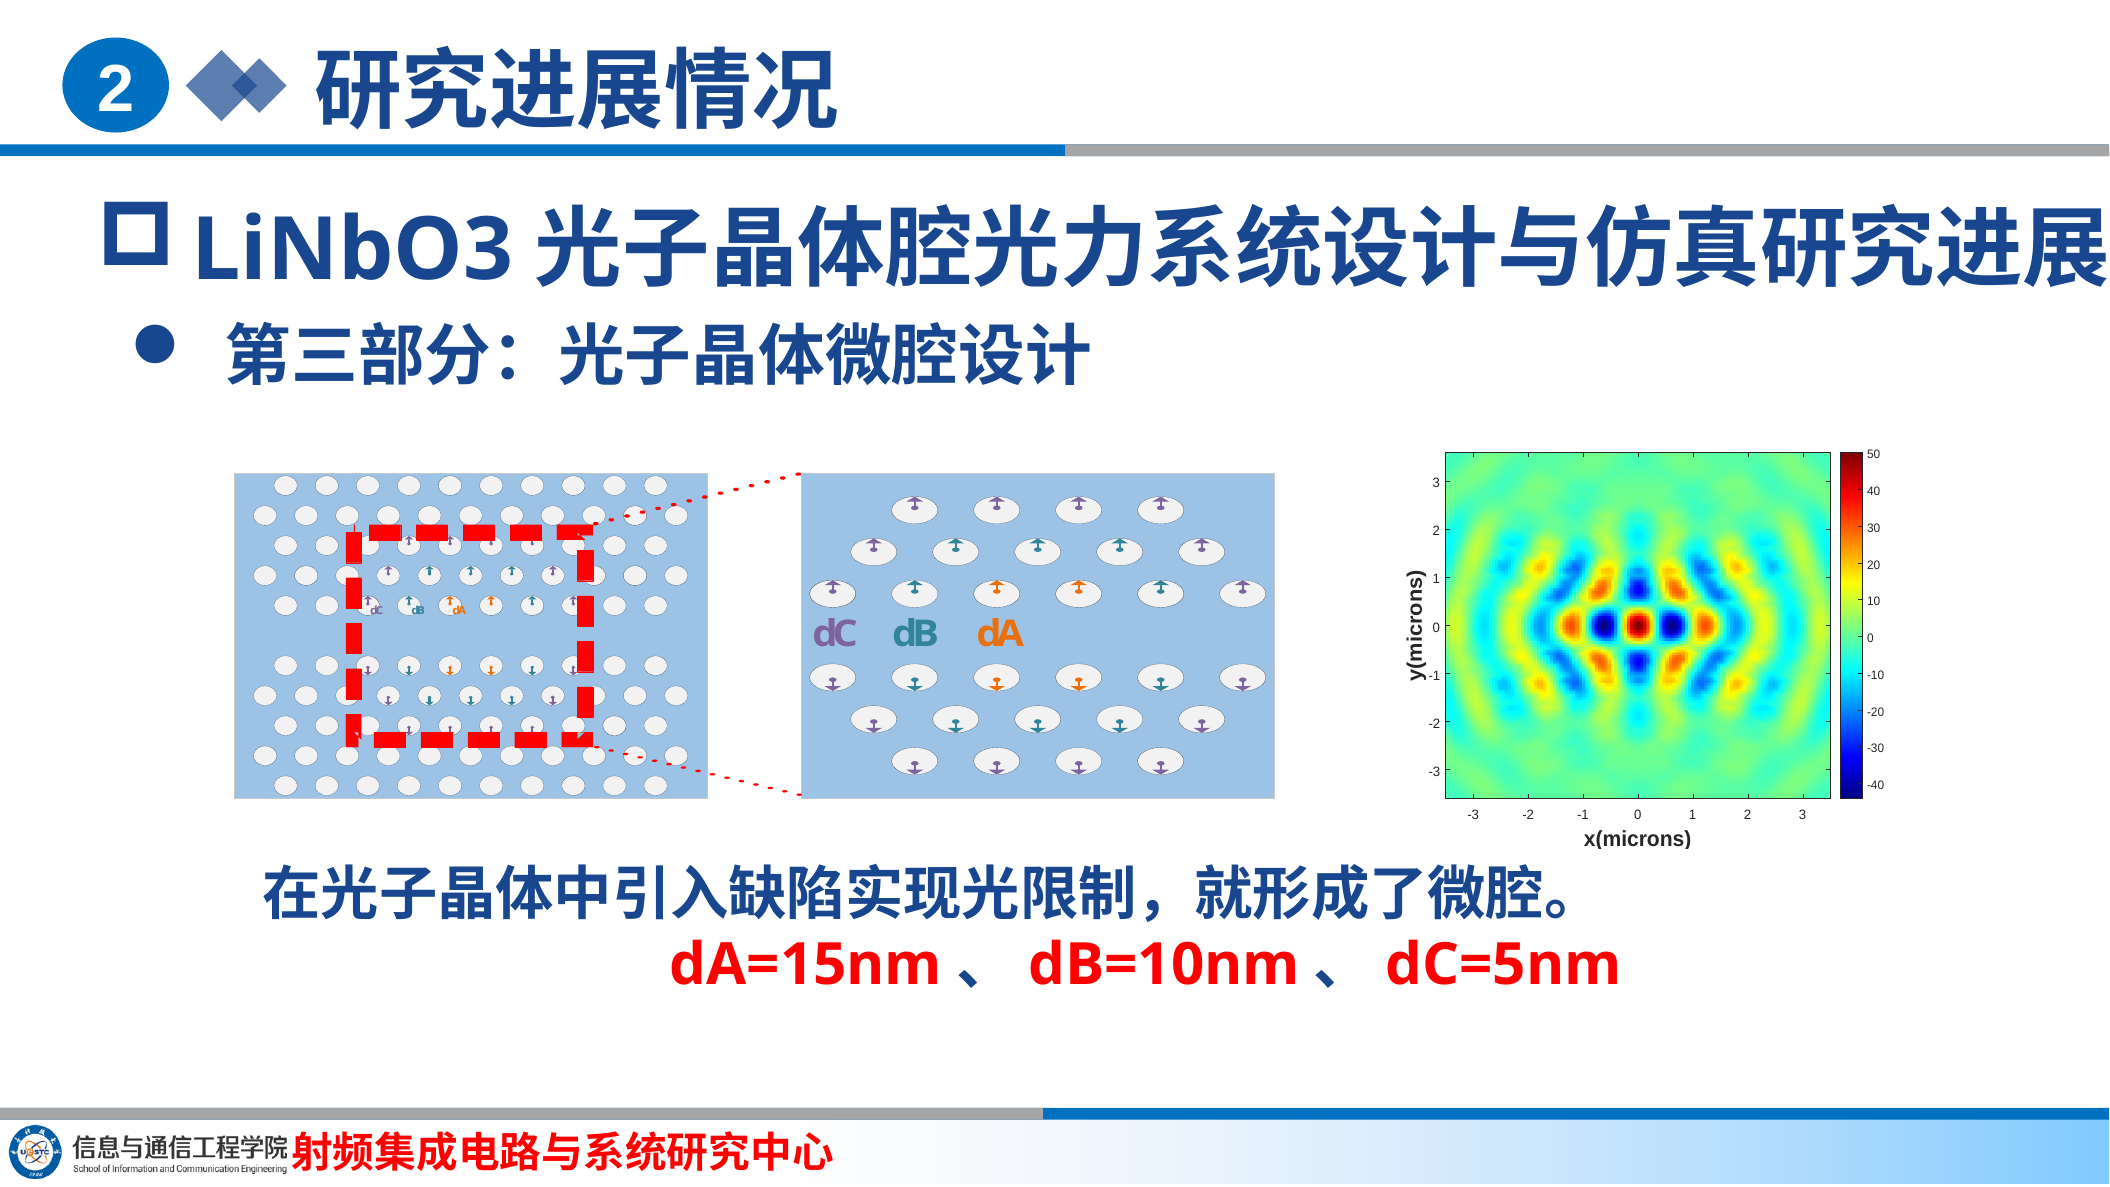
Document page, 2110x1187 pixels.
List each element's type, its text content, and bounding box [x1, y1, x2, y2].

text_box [231, 470, 1275, 799]
text_box 在光子晶体中引入缺陷实现光限制，就形成了微腔。 dA=15nm、dB=10nm、dC=5nm [185, 848, 2044, 1004]
picture [1381, 420, 1935, 849]
text_box LiNbO3光子晶体腔光力系统设计与仿真研究进展 [82, 184, 2110, 305]
text_box [184, 48, 244, 123]
text_box 2 [61, 36, 170, 134]
picture [8, 1124, 287, 1179]
text_box 第三部分：光子晶体微腔设计 [115, 305, 2076, 540]
text_box 研究进展情况 [299, 26, 996, 147]
text_box [230, 56, 289, 115]
